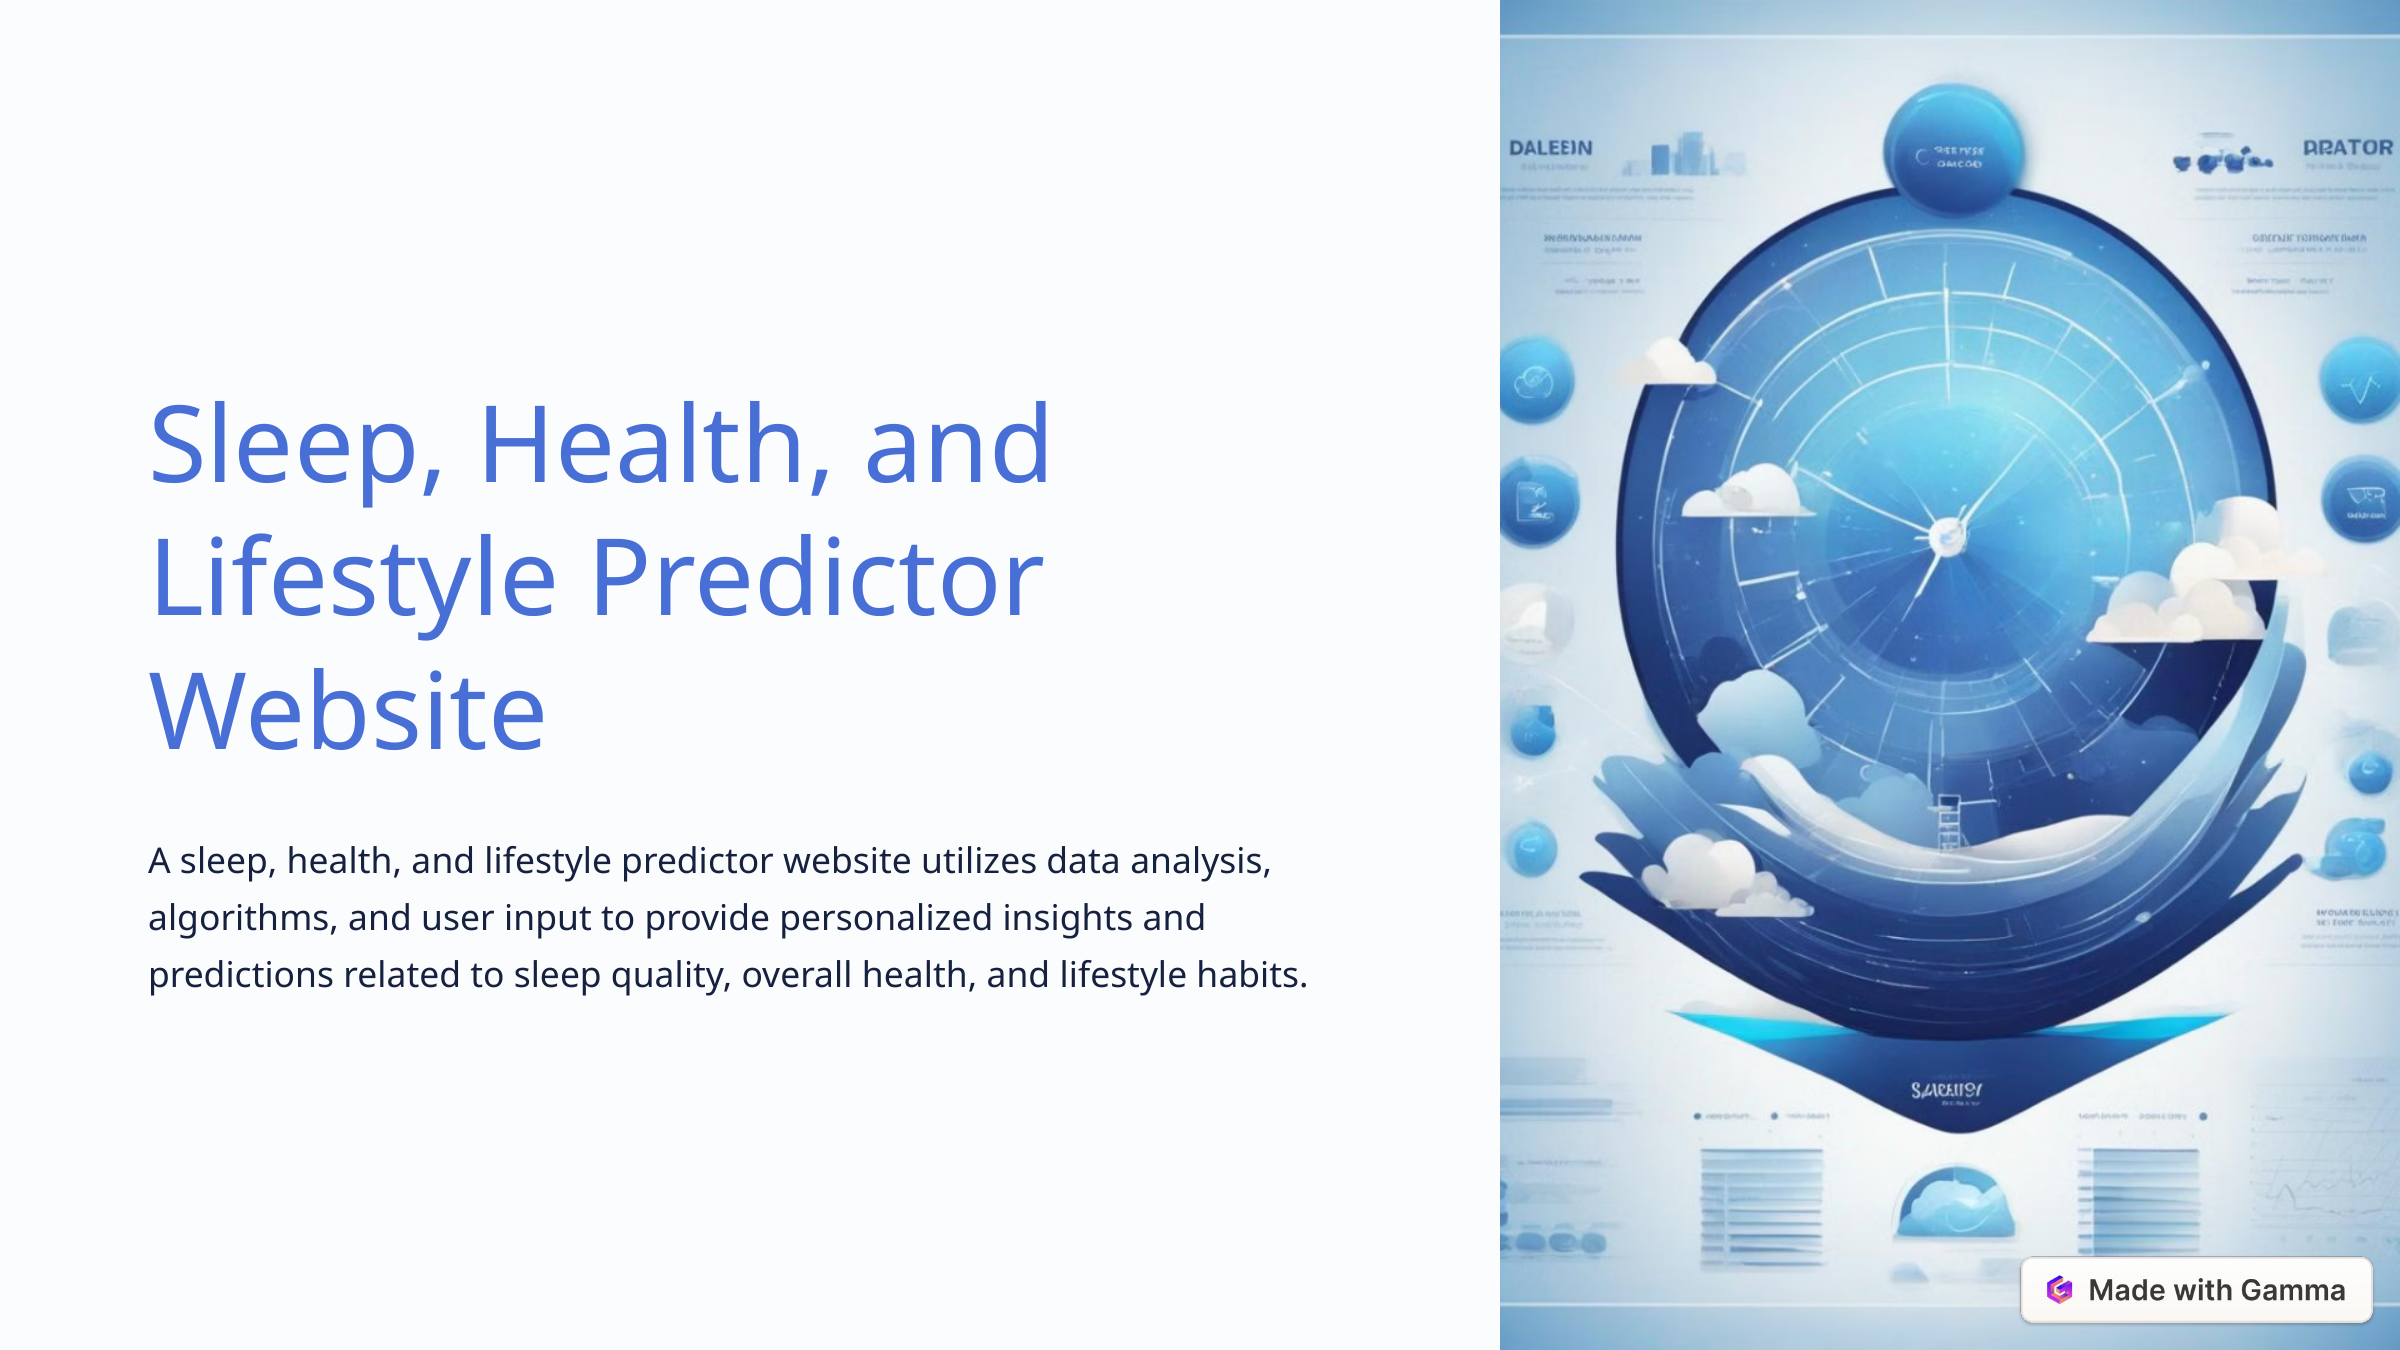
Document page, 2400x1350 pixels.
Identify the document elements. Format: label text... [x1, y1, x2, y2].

text_box A sleep, health, and lifestyle predictor website utilizes data analysis, algorithms, and user input to provide personalized insights and predictions related to sleep quality, overall health, and lifestyle habits. [133, 816, 1367, 987]
text_box Sleep, Health, and Lifestyle Predictor Website [133, 363, 1367, 763]
picture [1499, 0, 2400, 1350]
text_box [0, 0, 1499, 1350]
